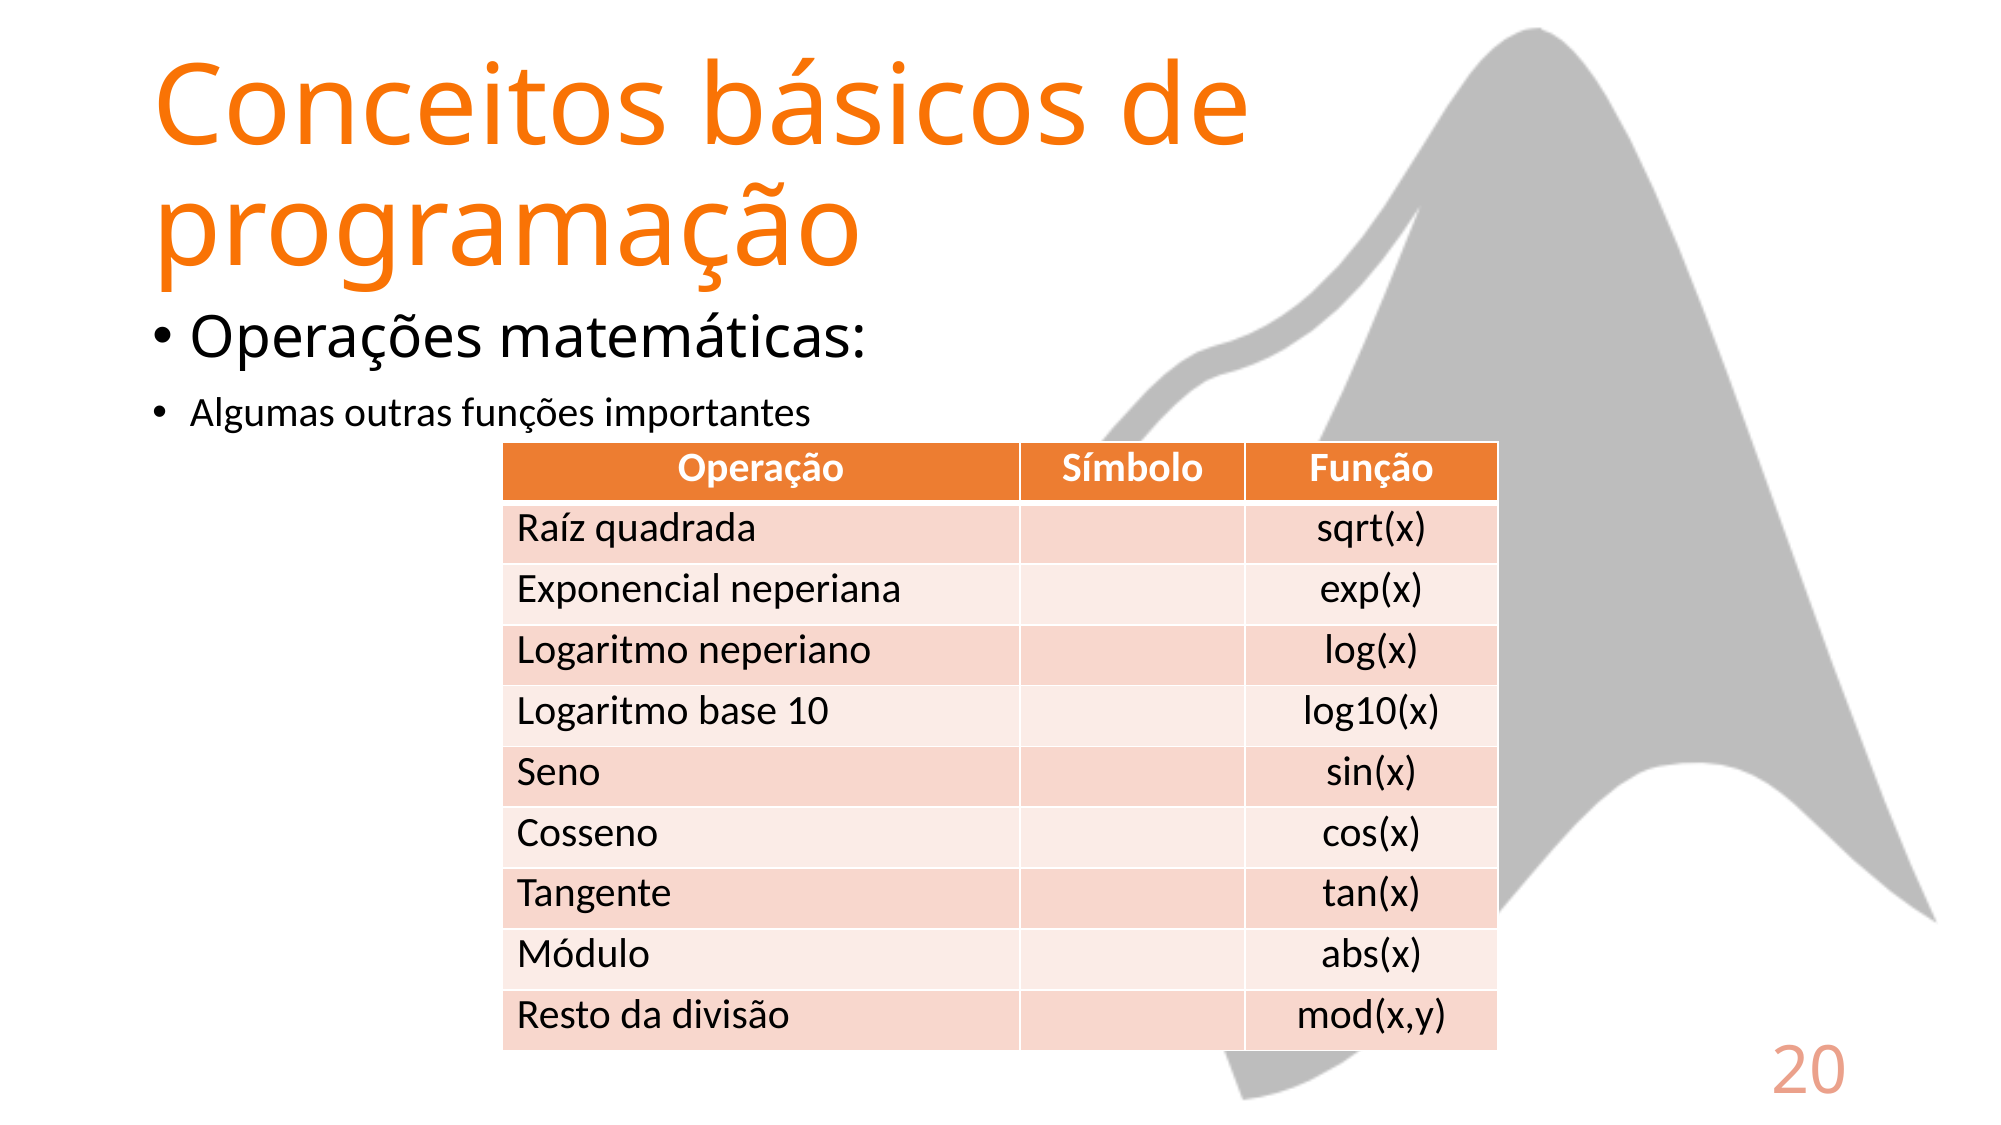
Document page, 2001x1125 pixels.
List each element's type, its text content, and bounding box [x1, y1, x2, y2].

title Conceitos básicos de programação [137, 59, 1863, 278]
list Operações matemáticas: Algumas outras funções importantes [137, 299, 1863, 585]
slide_number 20 [1412, 1042, 1863, 1103]
